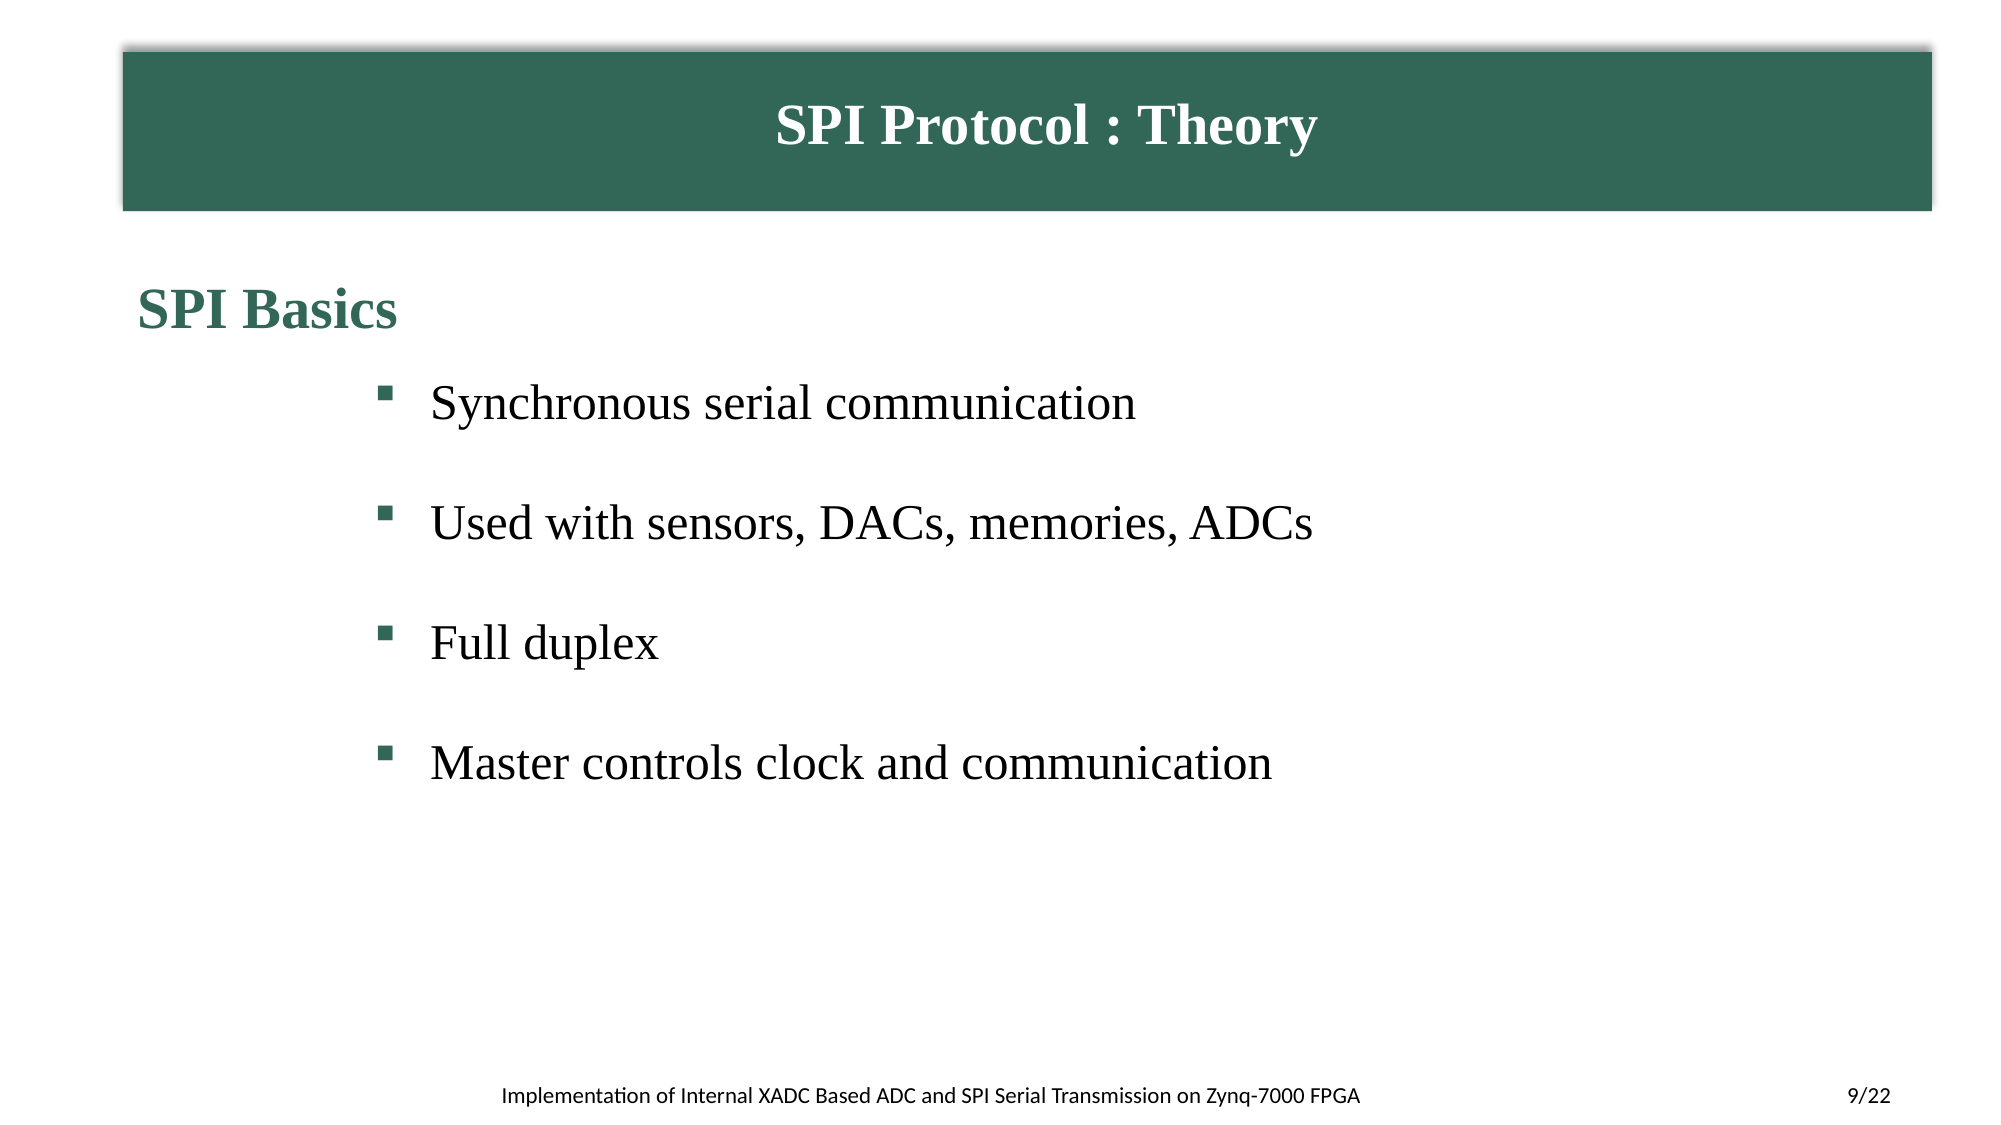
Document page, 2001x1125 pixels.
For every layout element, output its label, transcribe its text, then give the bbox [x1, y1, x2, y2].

text_box [122, 52, 1932, 212]
text_box Synchronous serial communication Used with sensors, DACs, memories, ADCs Full duplex Master controls clock and communication [359, 361, 1569, 797]
text_box 9/22 [1832, 1072, 2000, 1115]
text_box SPI Protocol : Theory [760, 79, 1569, 164]
text_box SPI Basics [122, 262, 738, 348]
text_box Implementation of Internal XADC Based ADC and SPI Serial Transmission on Zynq-7000 FPGA [481, 1072, 1832, 1115]
